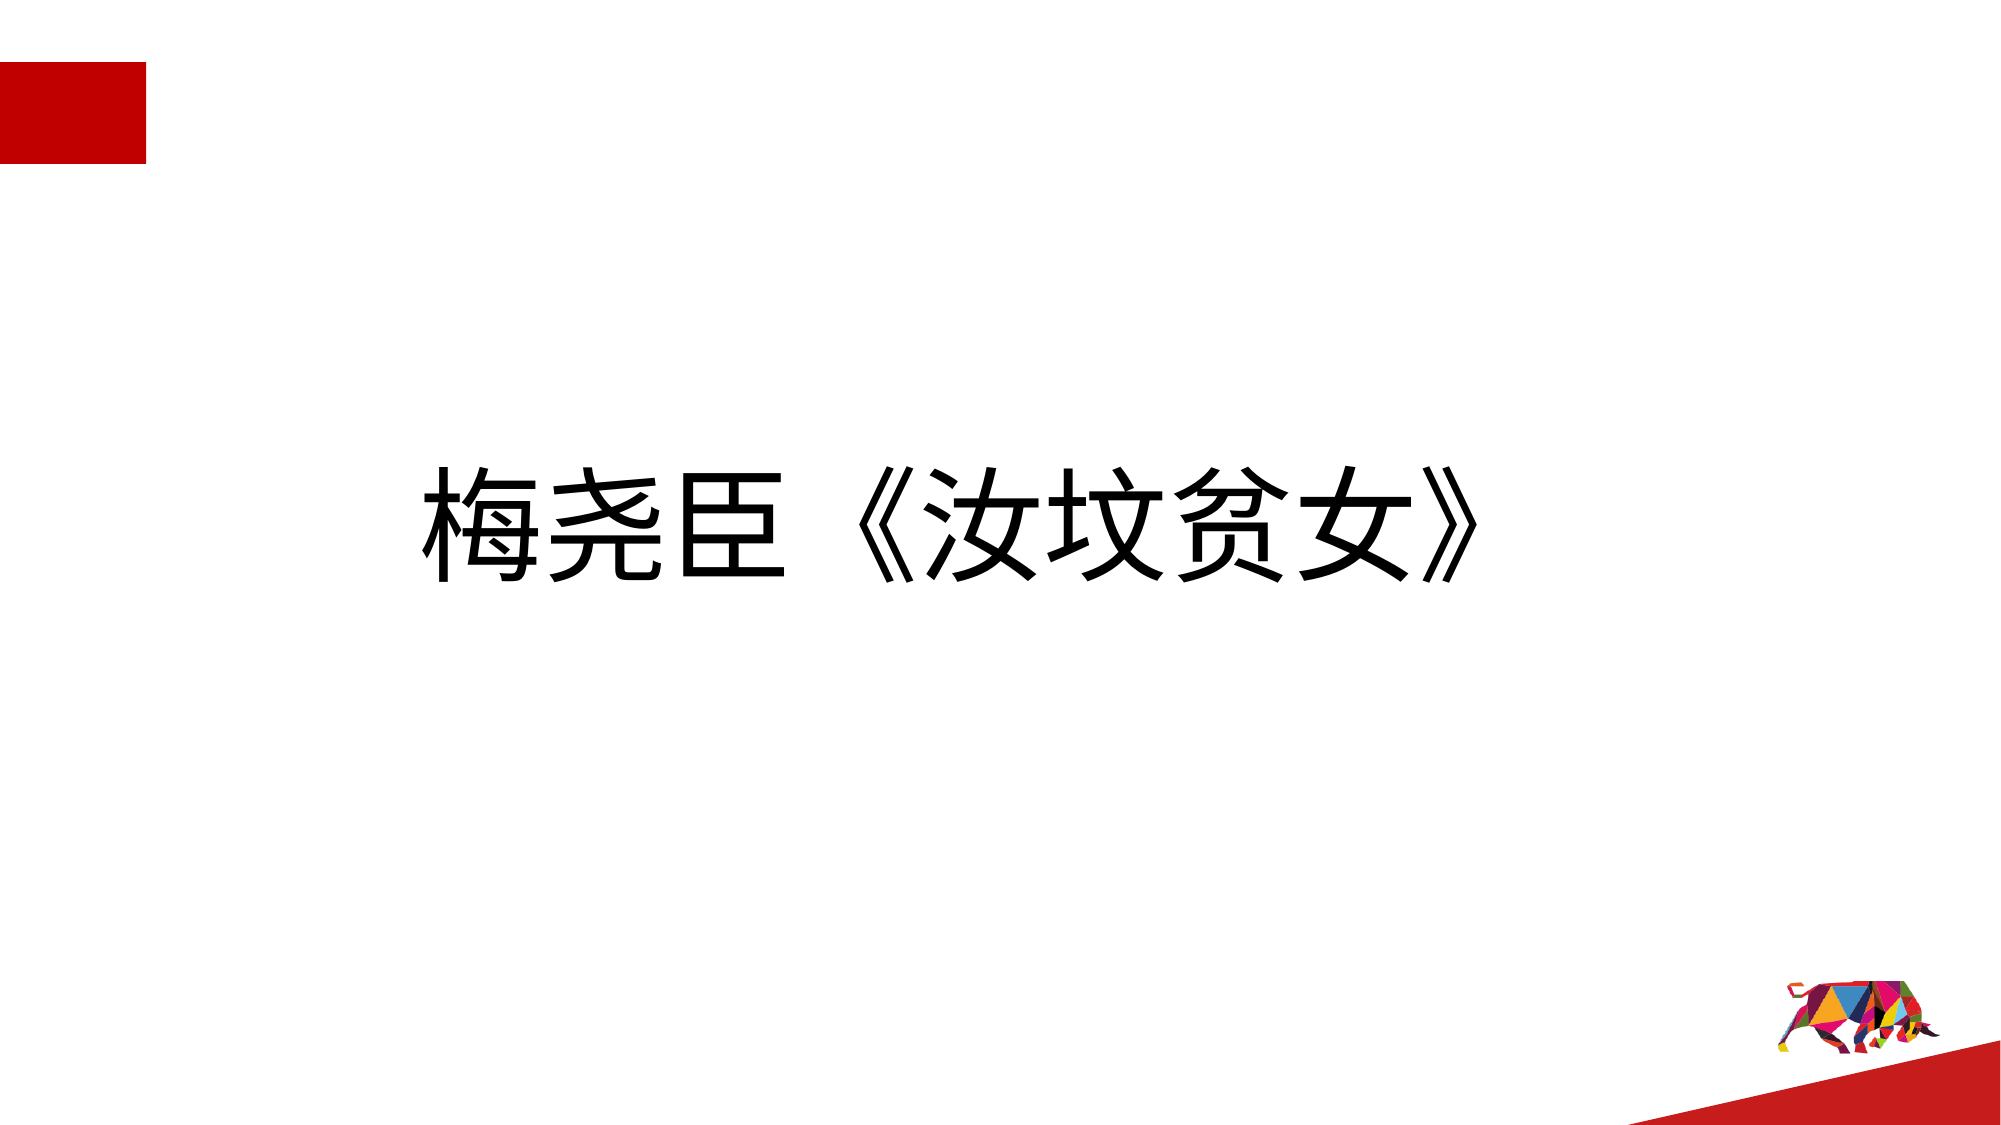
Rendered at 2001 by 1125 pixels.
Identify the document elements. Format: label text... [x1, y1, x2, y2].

text_box 梅尧臣《汝坟贫女》 [411, 440, 1552, 606]
picture [1764, 981, 1941, 1059]
